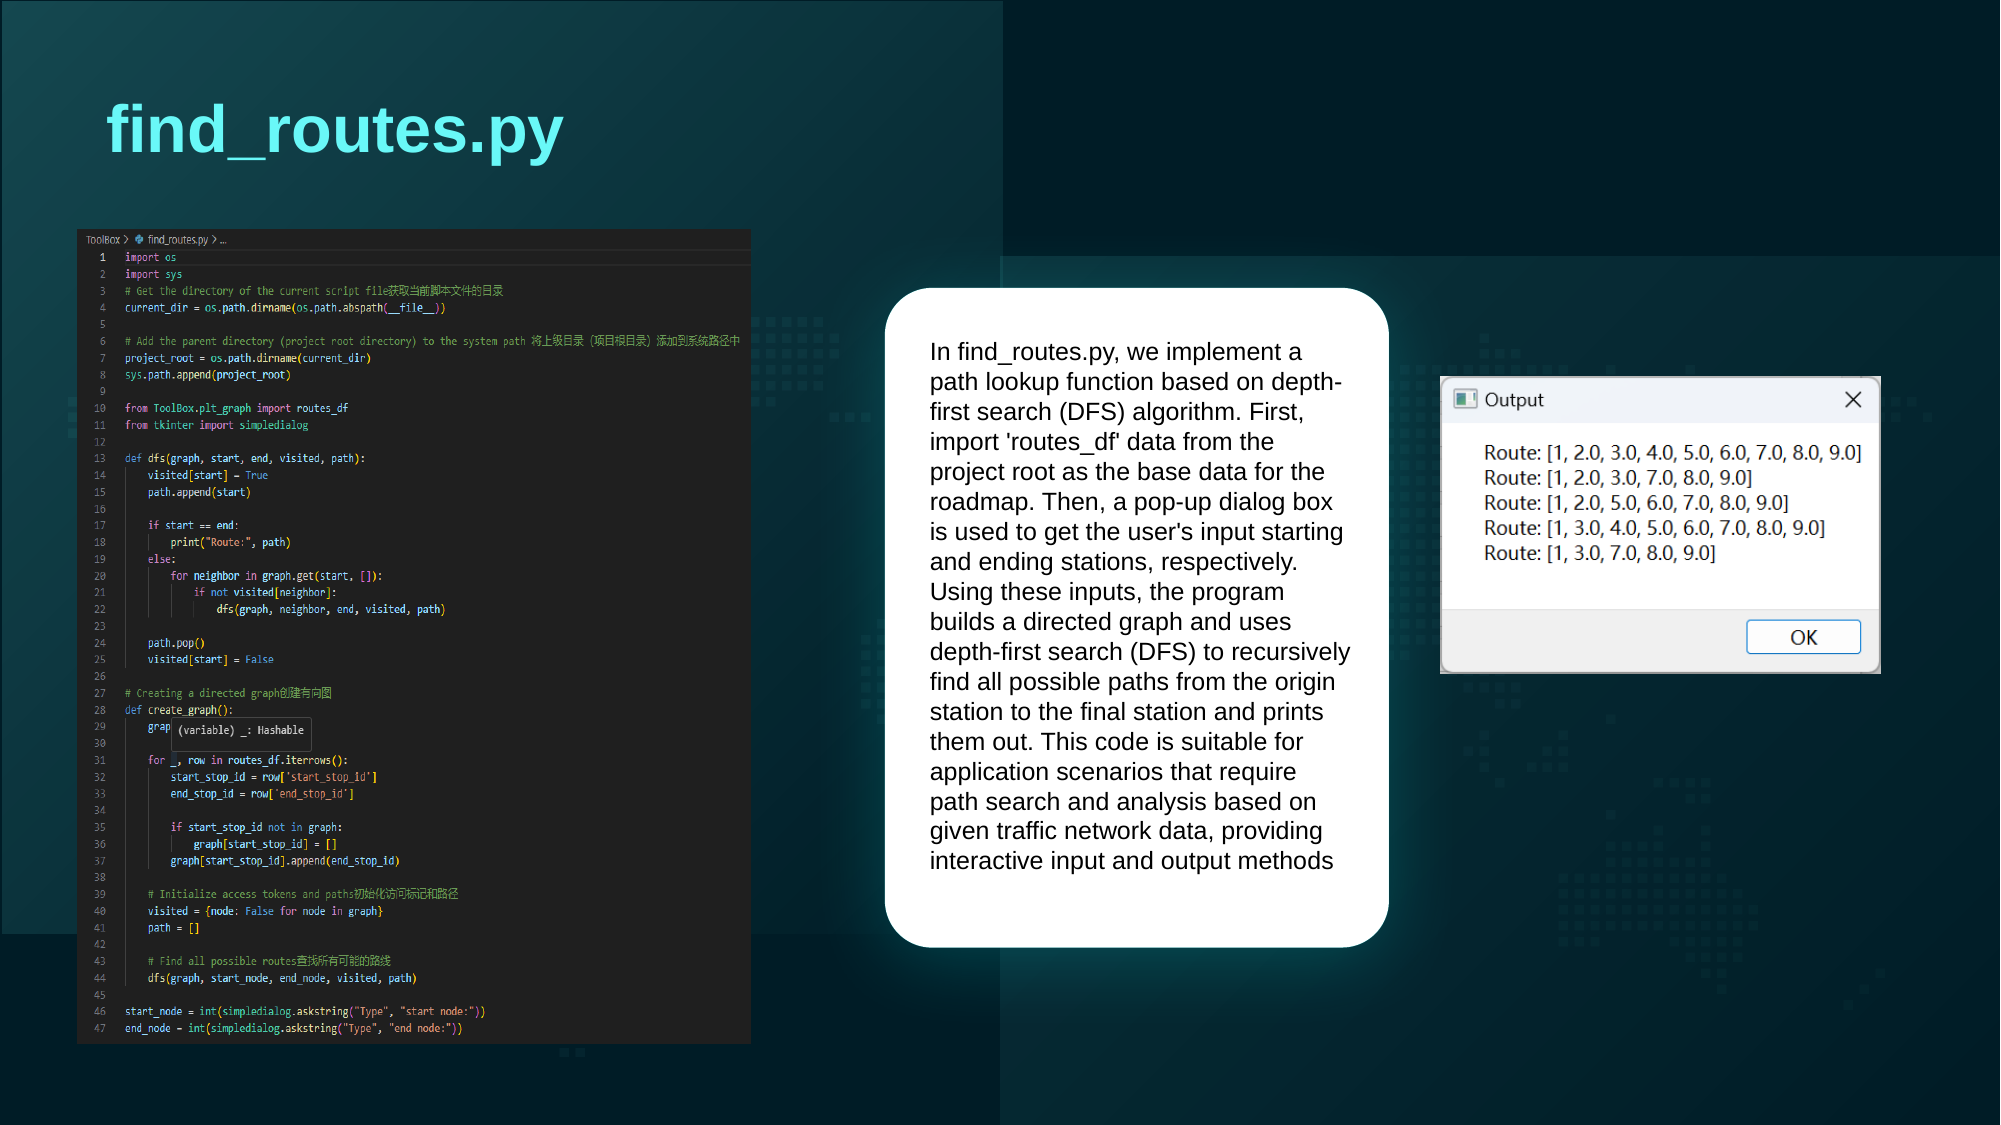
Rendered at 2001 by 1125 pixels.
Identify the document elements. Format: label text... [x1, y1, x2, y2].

text_box In find_routes.py, we implement a path lookup function based on depth-first search (DFS) algorithm. First, import 'routes_df' data from the project root as the base data for the roadmap. Then, a pop-up dialog box is used to get the user's input starting and ending stations, respectively. Using these inputs, the program builds a directed graph and uses depth-first search (DFS) to recursively find all possible paths from the origin station to the final station and prints them out. This code is suitable for application scenarios that require path search and analysis based on given traffic network data, providing interactive input and output methods. [915, 328, 1369, 919]
title find_routes.py [77, 57, 595, 194]
picture [76, 229, 751, 1044]
text_box [884, 287, 1389, 948]
picture [1440, 376, 1881, 674]
